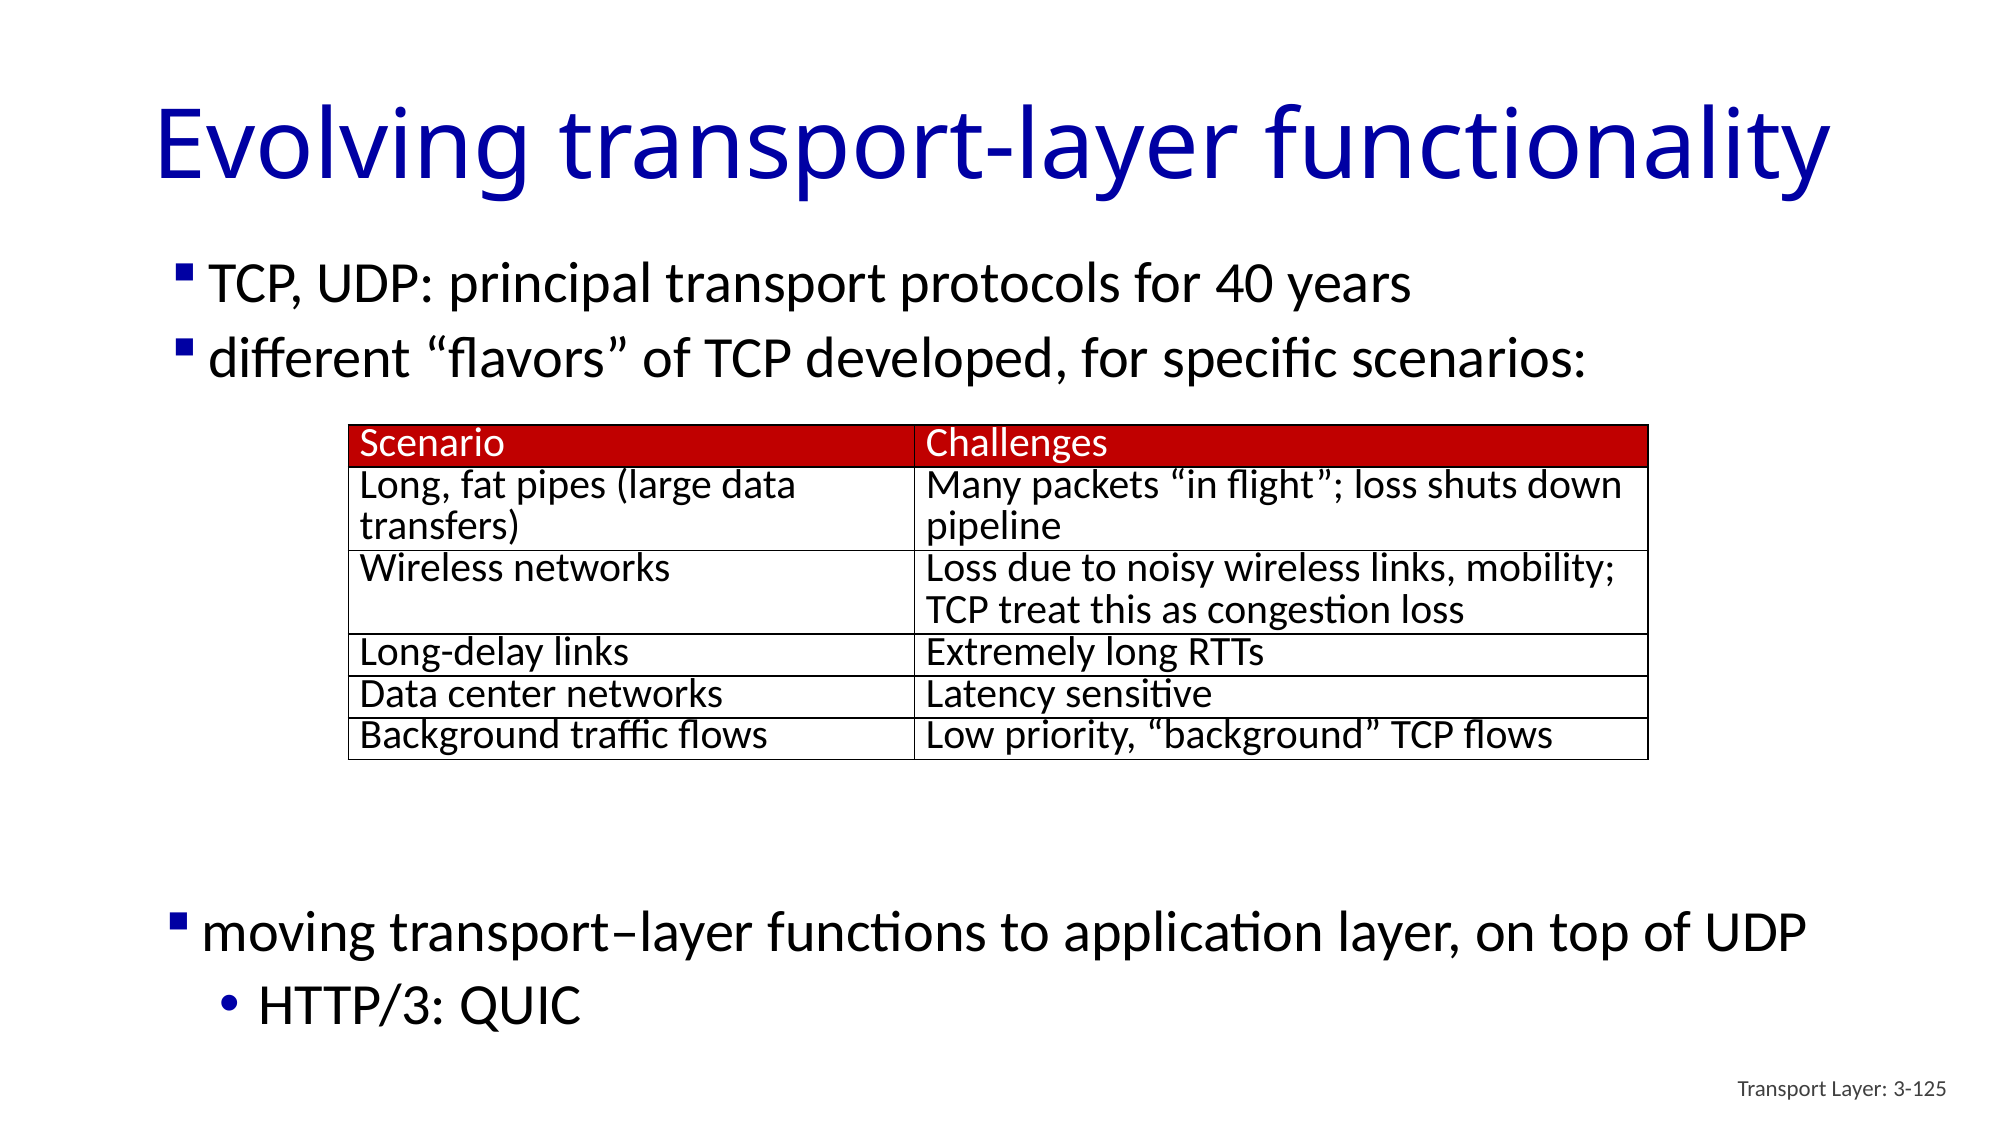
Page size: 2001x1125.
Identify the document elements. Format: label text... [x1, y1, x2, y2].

table_cell Many packets “in flight”; loss shuts down pipeline [915, 468, 1647, 550]
table_cell Wireless networks [349, 551, 914, 633]
table_cell Loss due to noisy wireless links, mobility; TCP treat this as congestion loss [915, 551, 1647, 633]
table_cell Low priority, “background” TCP flows [915, 719, 1647, 759]
title Evolving transport-layer functionality [137, 74, 1863, 221]
table_cell Latency sensitive [915, 677, 1647, 717]
list TCP, UDP: principal transport protocols for 40 years different “flavors” of TCP developed, for specific scenarios: [135, 244, 1861, 407]
table_cell Long-delay links [349, 635, 914, 675]
table_header Scenario [349, 426, 914, 466]
table_cell Background traffic flows [349, 719, 914, 759]
table_cell Extremely long RTTs [915, 635, 1647, 675]
table_header Challenges [915, 426, 1647, 466]
table_cell Long, fat pipes (large data transfers) [349, 468, 914, 550]
table_cell Data center networks [349, 677, 914, 717]
text_box moving transport–layer functions to application layer, on top of UDP HTTP/3: QUIC [129, 812, 1855, 1057]
slide_number Transport Layer: 3-125 [1512, 1056, 1963, 1117]
